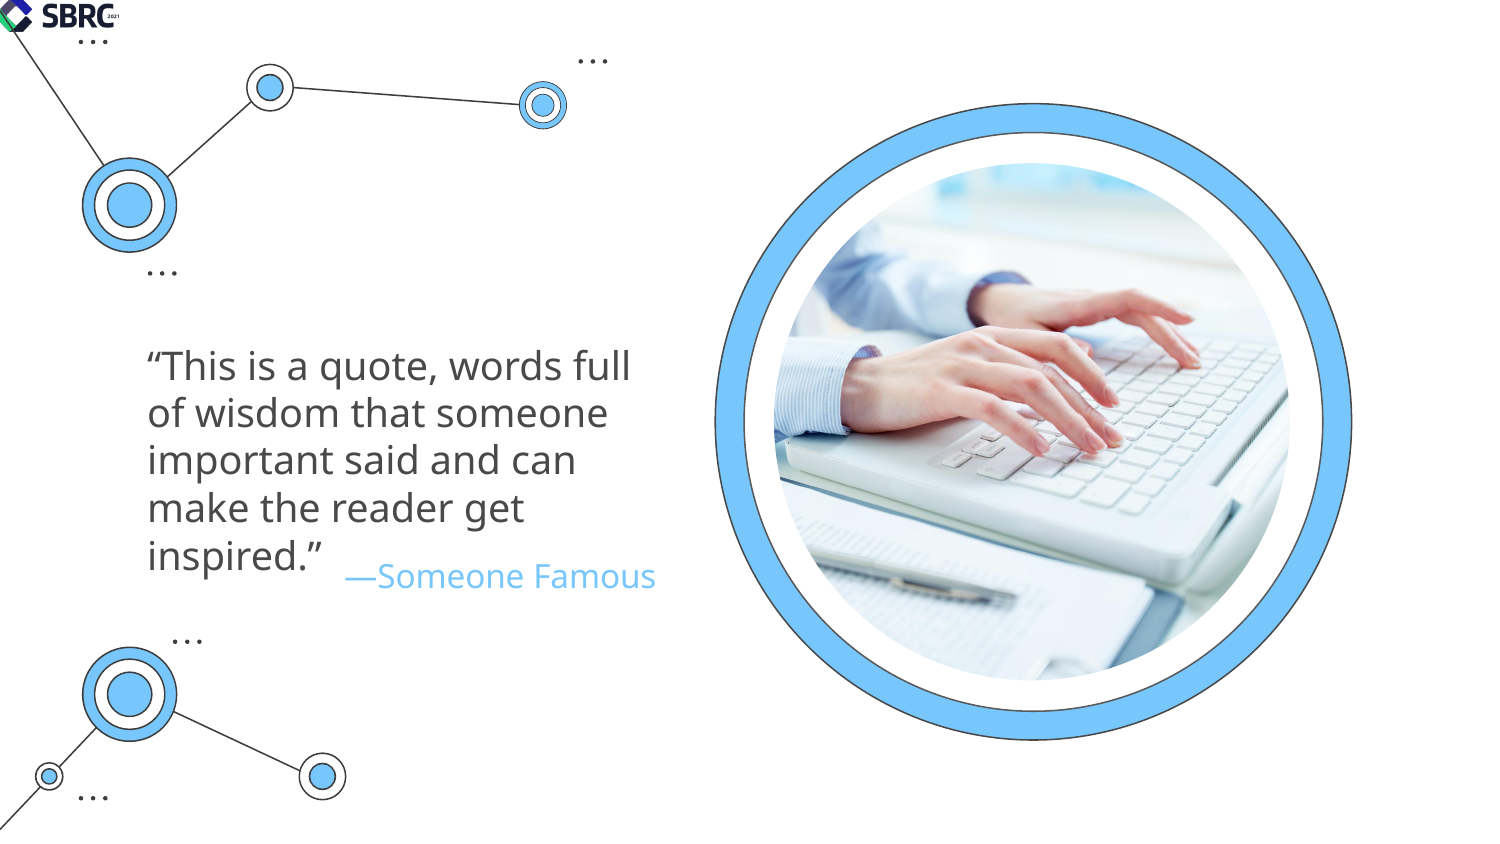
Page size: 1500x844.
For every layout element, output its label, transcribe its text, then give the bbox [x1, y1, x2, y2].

picture [0, 0, 119, 32]
subtitle “This is a quote, words full of wisdom that someone important said and can make the reader get inspired.” [131, 325, 672, 551]
title —Someone Famous [131, 551, 672, 611]
picture [773, 162, 1291, 681]
picture [0, 14, 12, 32]
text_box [714, 103, 1352, 741]
